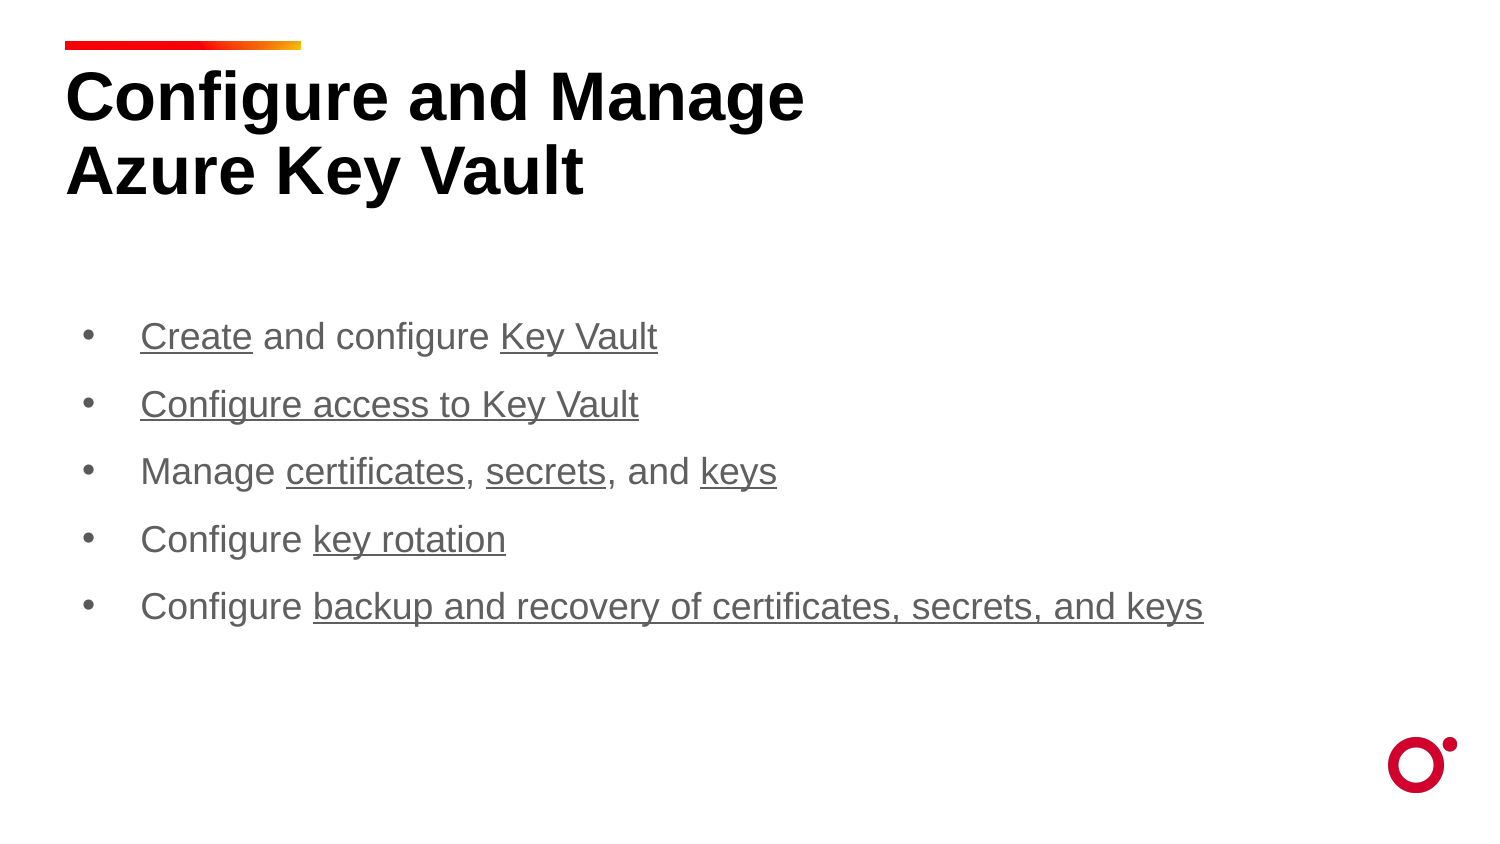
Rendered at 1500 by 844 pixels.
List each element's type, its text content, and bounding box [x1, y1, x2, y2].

text_box Create and configure Key Vault Configure access to Key Vault Manage certificates, secrets, and keys Configure key rotation Configure backup and recovery of certificates, secrets, and keys [65, 289, 1332, 720]
picture [1388, 737, 1457, 793]
text_box Configure and Manage Azure Key Vault [65, 98, 977, 210]
picture [65, 41, 301, 50]
